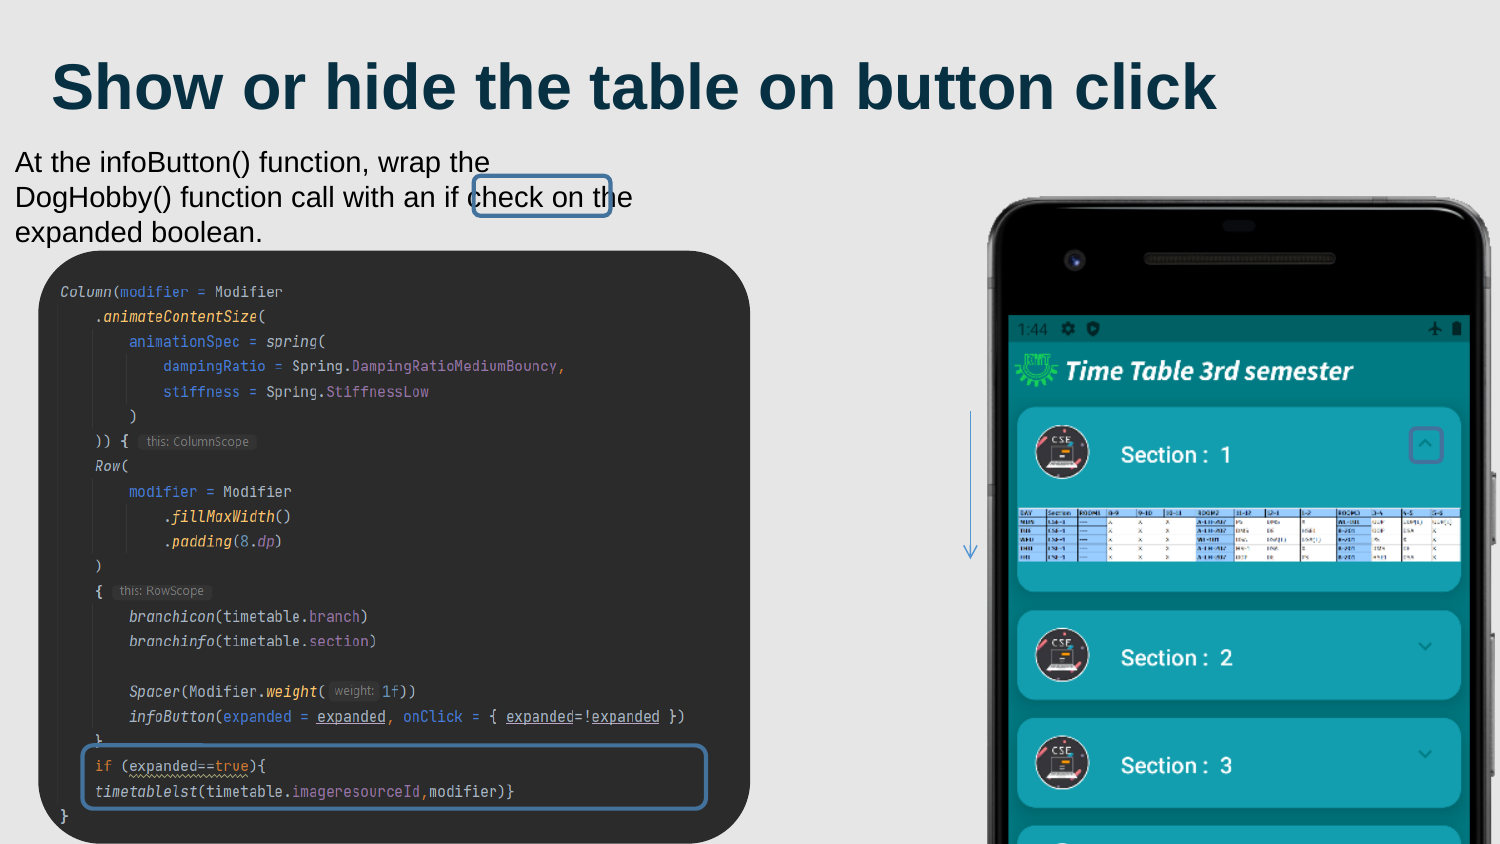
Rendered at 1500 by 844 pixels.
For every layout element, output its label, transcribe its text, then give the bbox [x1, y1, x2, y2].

picture [960, 175, 1500, 844]
picture [38, 250, 751, 844]
title Show or hide the table on button click [36, 30, 1394, 111]
text_box [471, 173, 613, 218]
text_box At the infoButton() function, wrap the DogHobby() function call with an if check on the expanded boolean. [0, 135, 671, 326]
